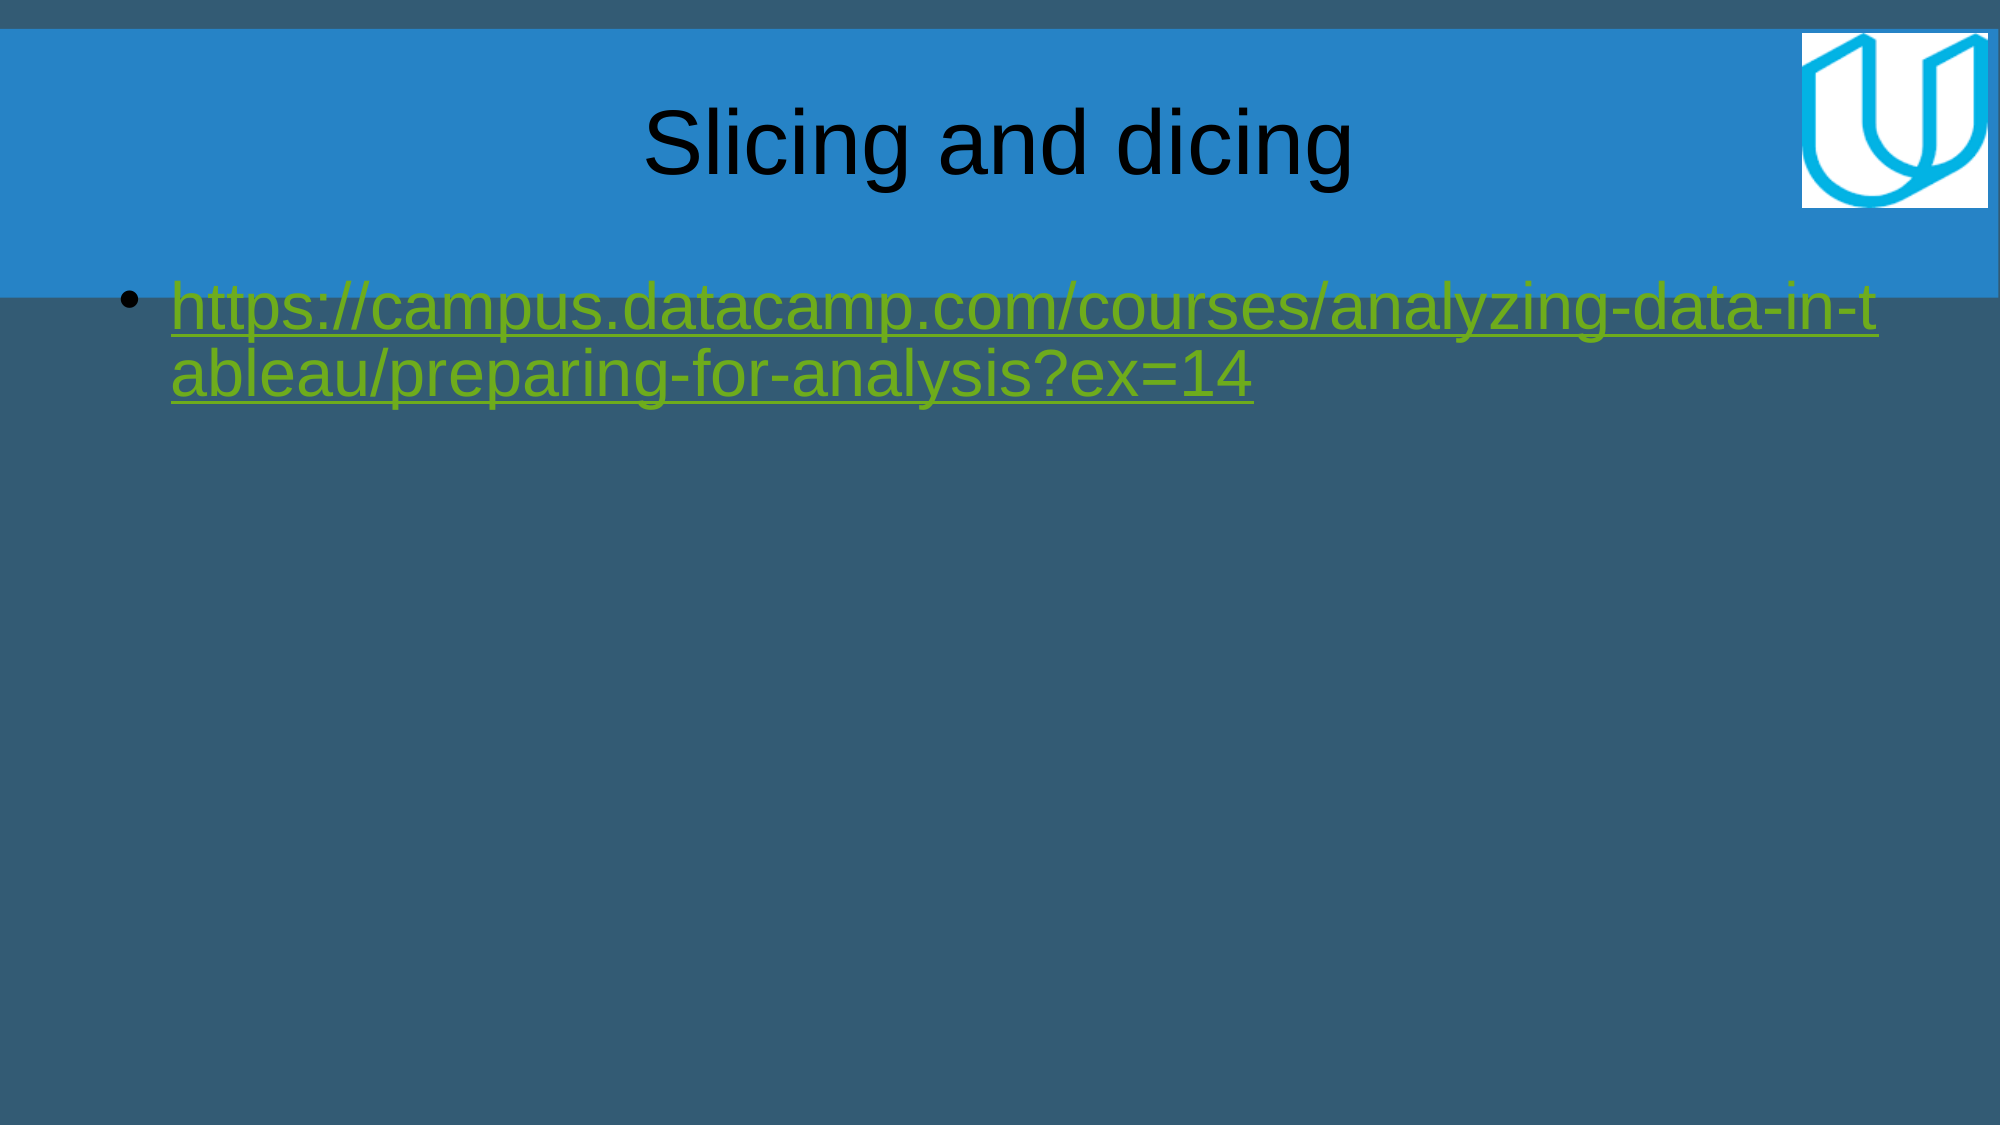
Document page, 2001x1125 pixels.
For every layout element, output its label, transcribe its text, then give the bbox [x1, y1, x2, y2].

picture [1900, 124, 1988, 208]
text_box https://campus.datacamp.com/courses/analyzing-data-in-tableau/preparing-for-analysis?ex=14 [99, 263, 1900, 915]
picture [1900, 174, 1911, 188]
text_box Slicing and dicing [99, 44, 1900, 232]
picture [1932, 48, 1973, 166]
picture [1802, 33, 1988, 166]
